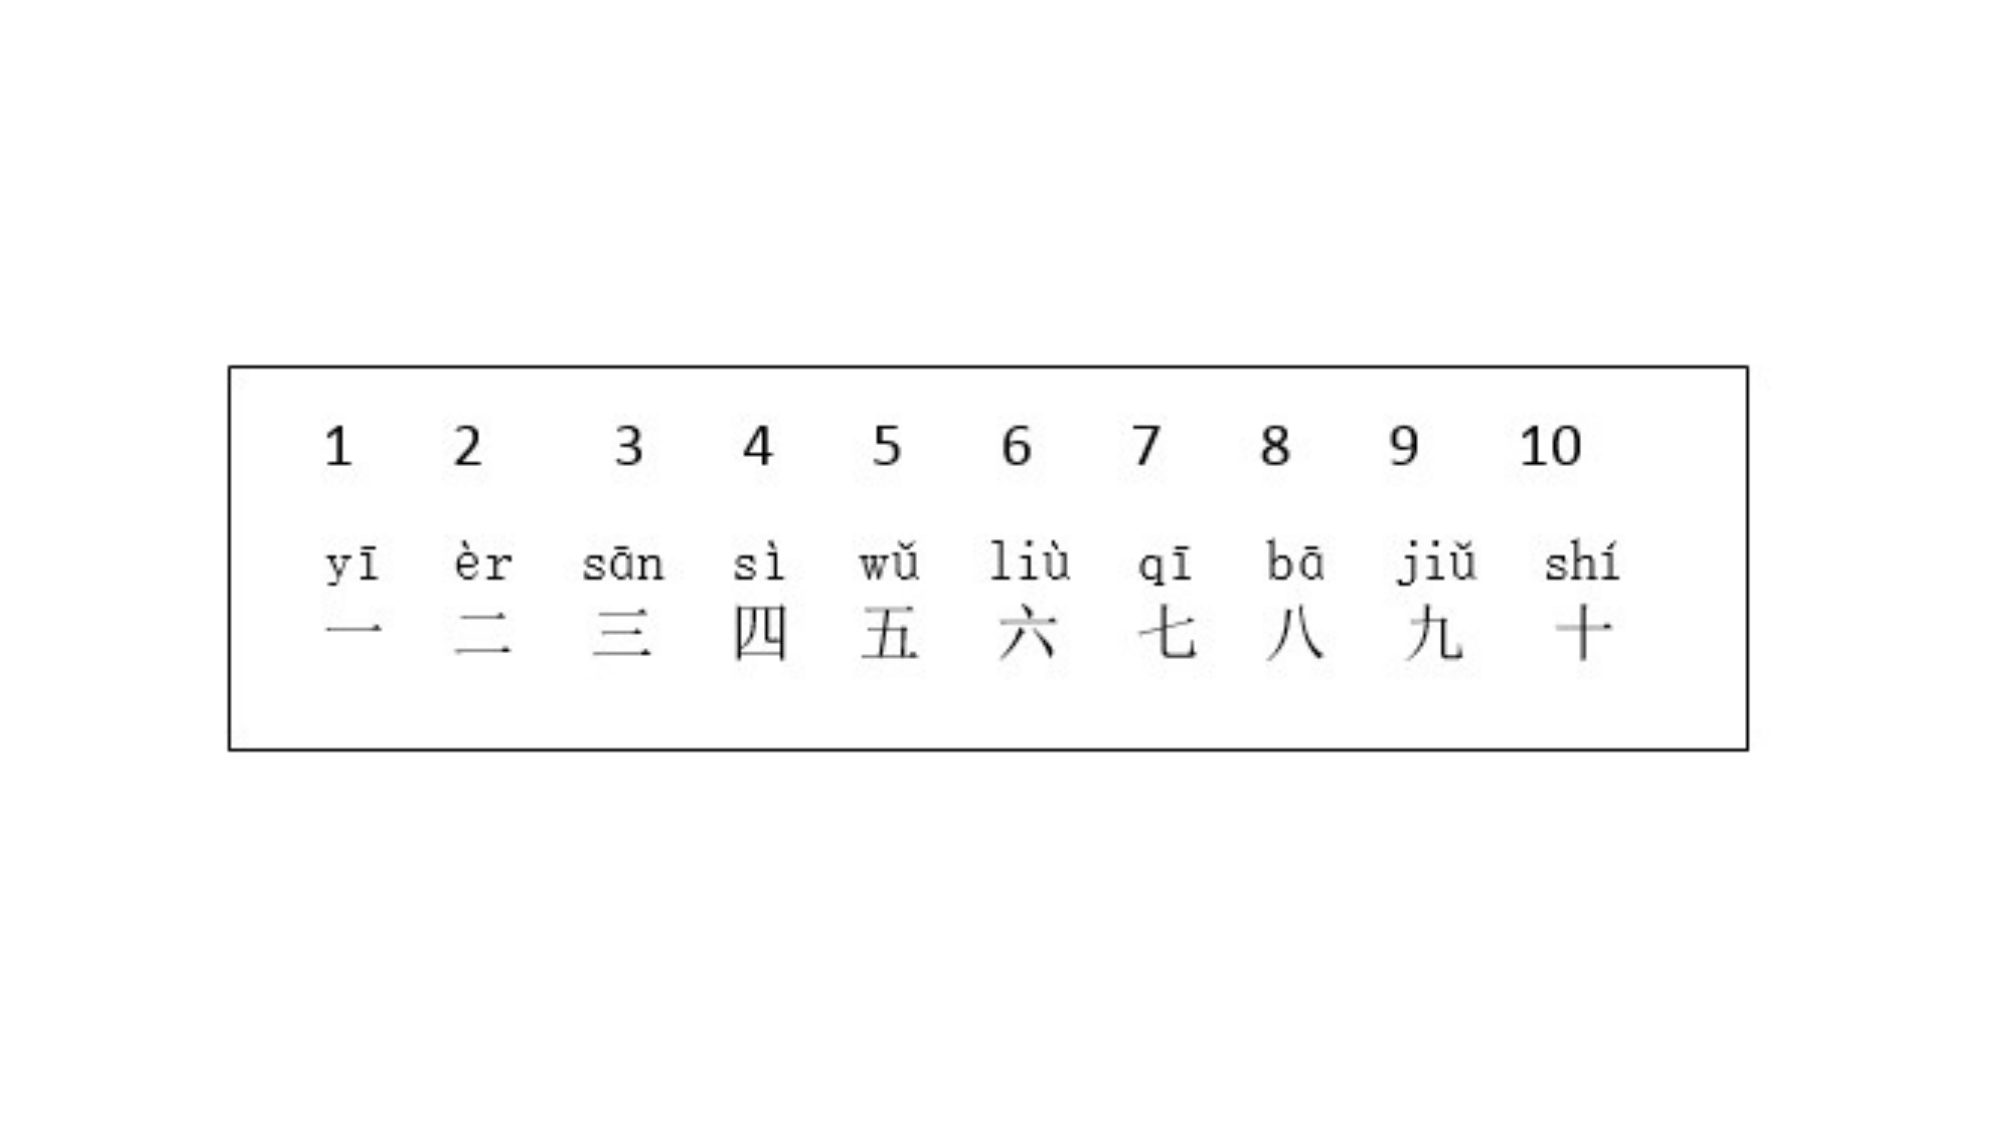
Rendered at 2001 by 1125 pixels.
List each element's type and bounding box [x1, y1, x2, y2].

list [105, 294, 1895, 831]
